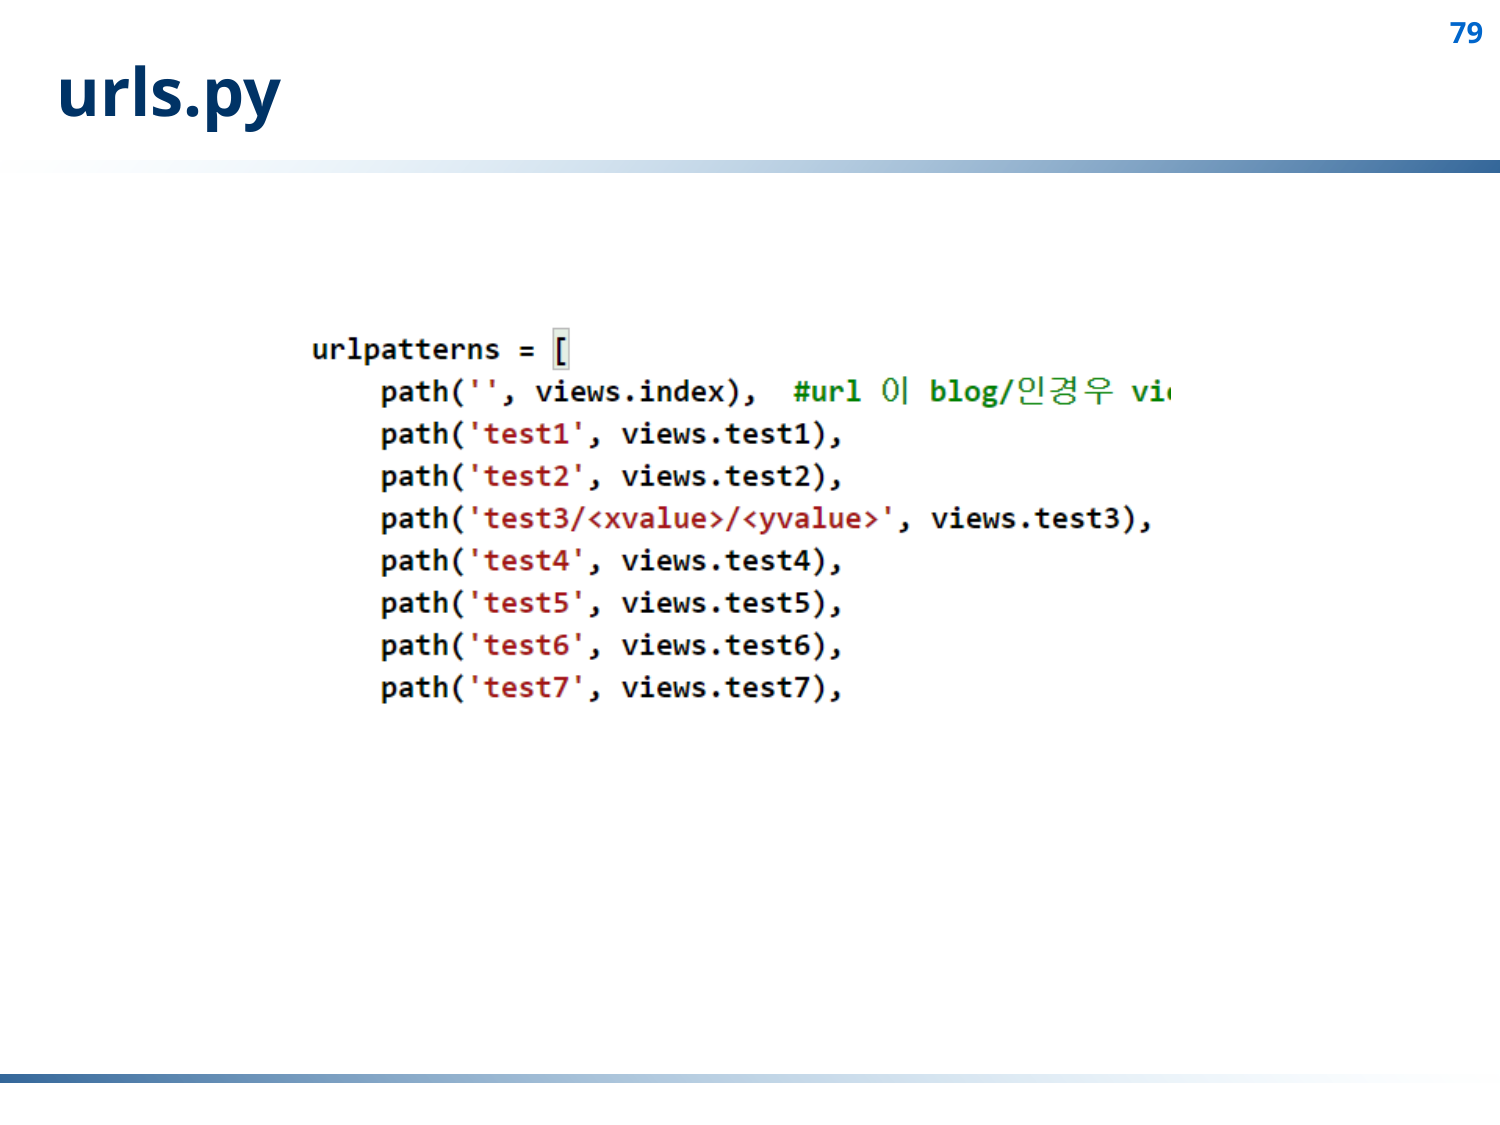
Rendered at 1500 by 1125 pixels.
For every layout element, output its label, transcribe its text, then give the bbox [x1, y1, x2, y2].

title urls.py [41, 19, 1424, 161]
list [293, 314, 1171, 721]
